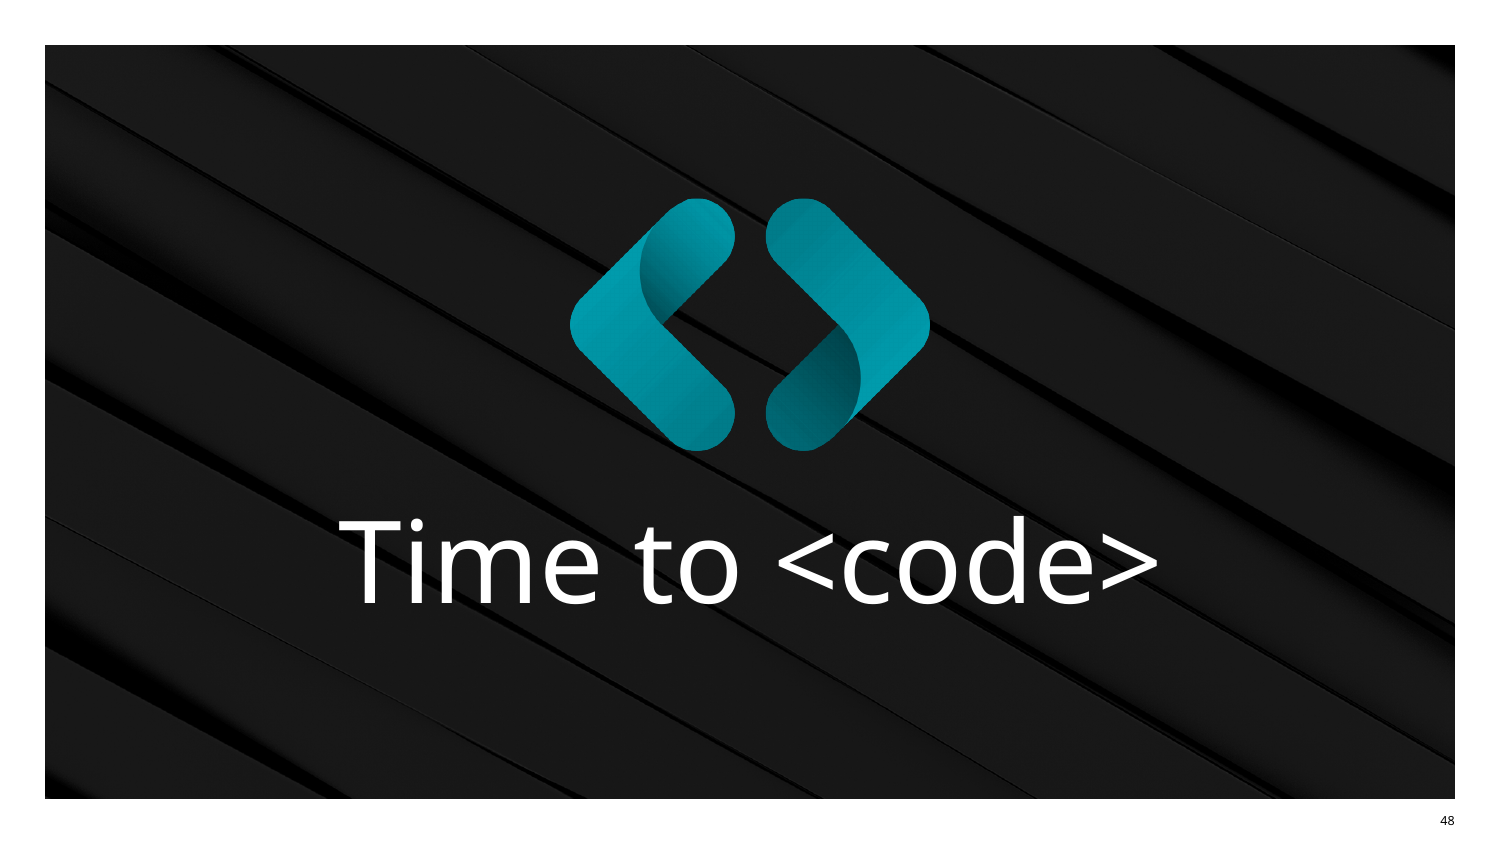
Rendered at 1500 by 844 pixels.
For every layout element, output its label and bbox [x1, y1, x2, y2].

picture [45, 45, 1455, 799]
